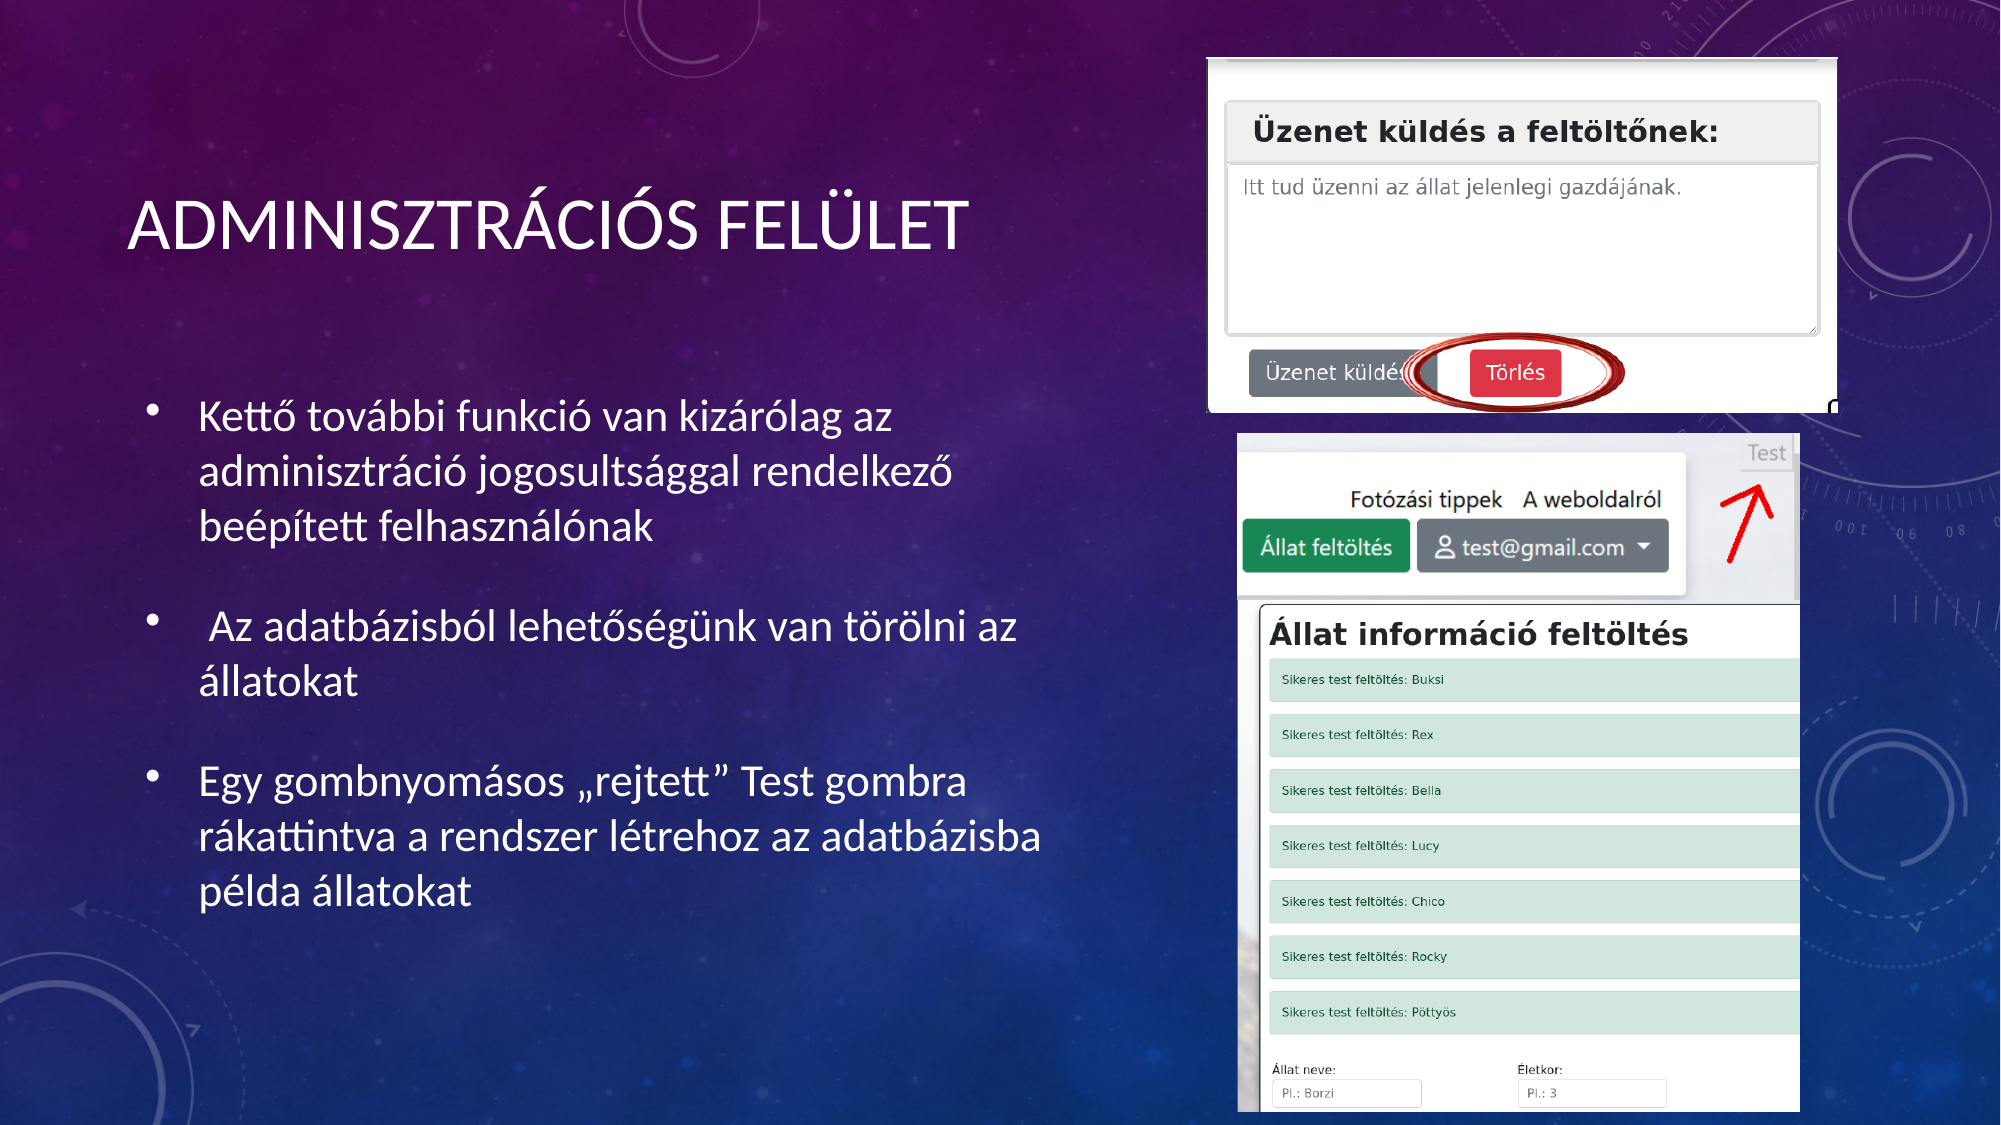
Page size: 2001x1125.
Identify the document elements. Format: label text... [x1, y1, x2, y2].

list Kettő további funkció van kizárólag az adminisztráció jogosultsággal rendelkező beépített felhasználónak Az adatbázisból lehetőségünk van törölni az állatokat Egy gombnyomásos „rejtett” Test gombra rákattintva a rendszer létrehoz az adatbázisba példa állatokat [112, 351, 1088, 950]
picture [0, 0, 2001, 1125]
title ADMINISZTRÁCIÓS FELÜLET [112, 99, 1206, 339]
